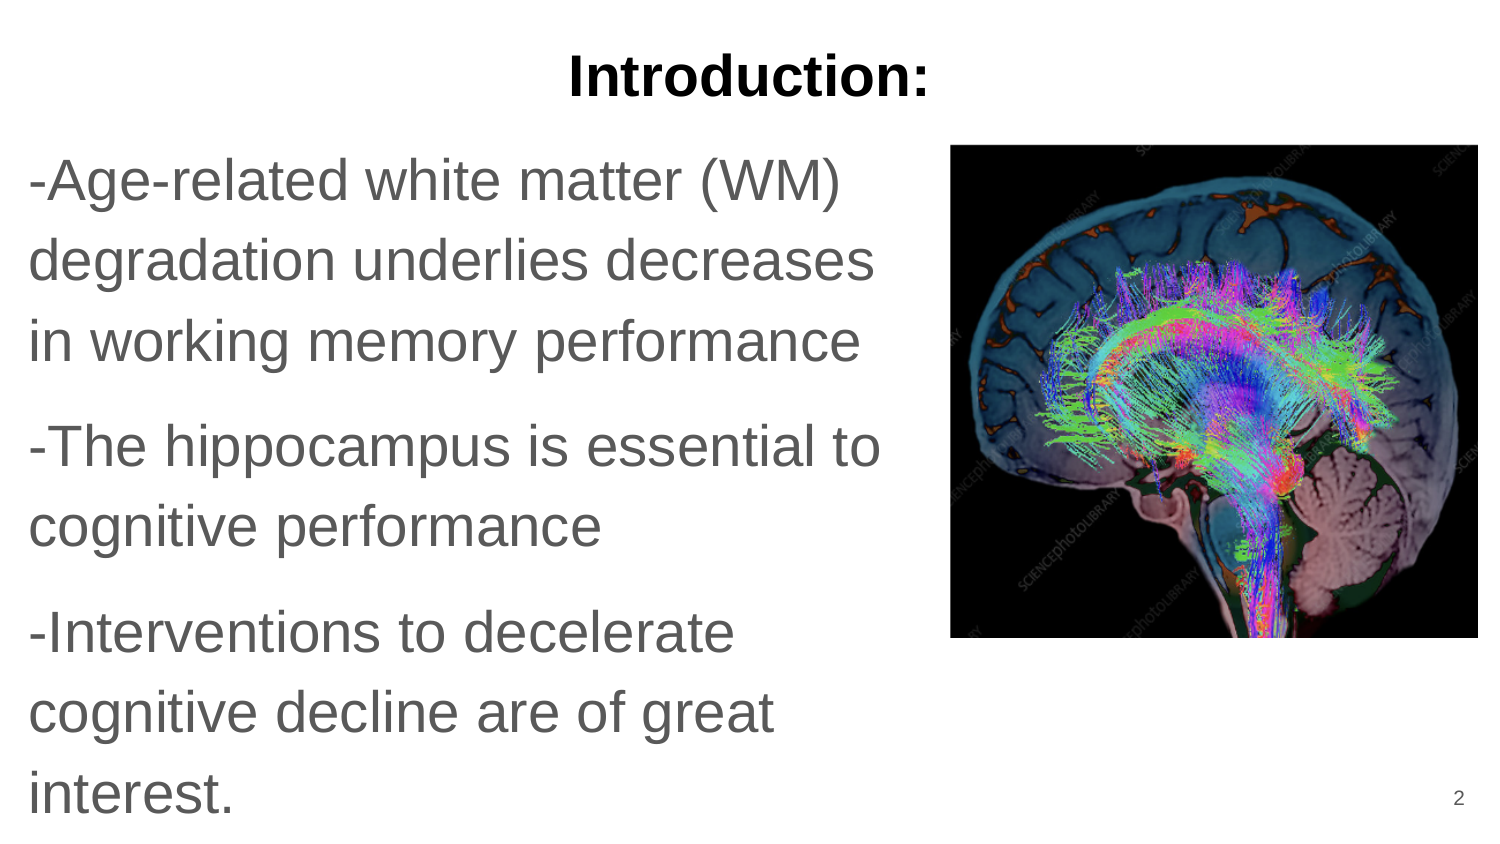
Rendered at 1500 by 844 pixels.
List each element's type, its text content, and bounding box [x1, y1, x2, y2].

picture [950, 144, 1479, 638]
title Introduction: [51, 22, 1449, 117]
list -Age-related white matter (WM) degradation underlies decreases in working memory performance -The hippocampus is essential to cognitive performance -Interventions to decelerate cognitive decline are of great interest. [13, 116, 933, 779]
slide_number ‹#› [1389, 764, 1480, 830]
